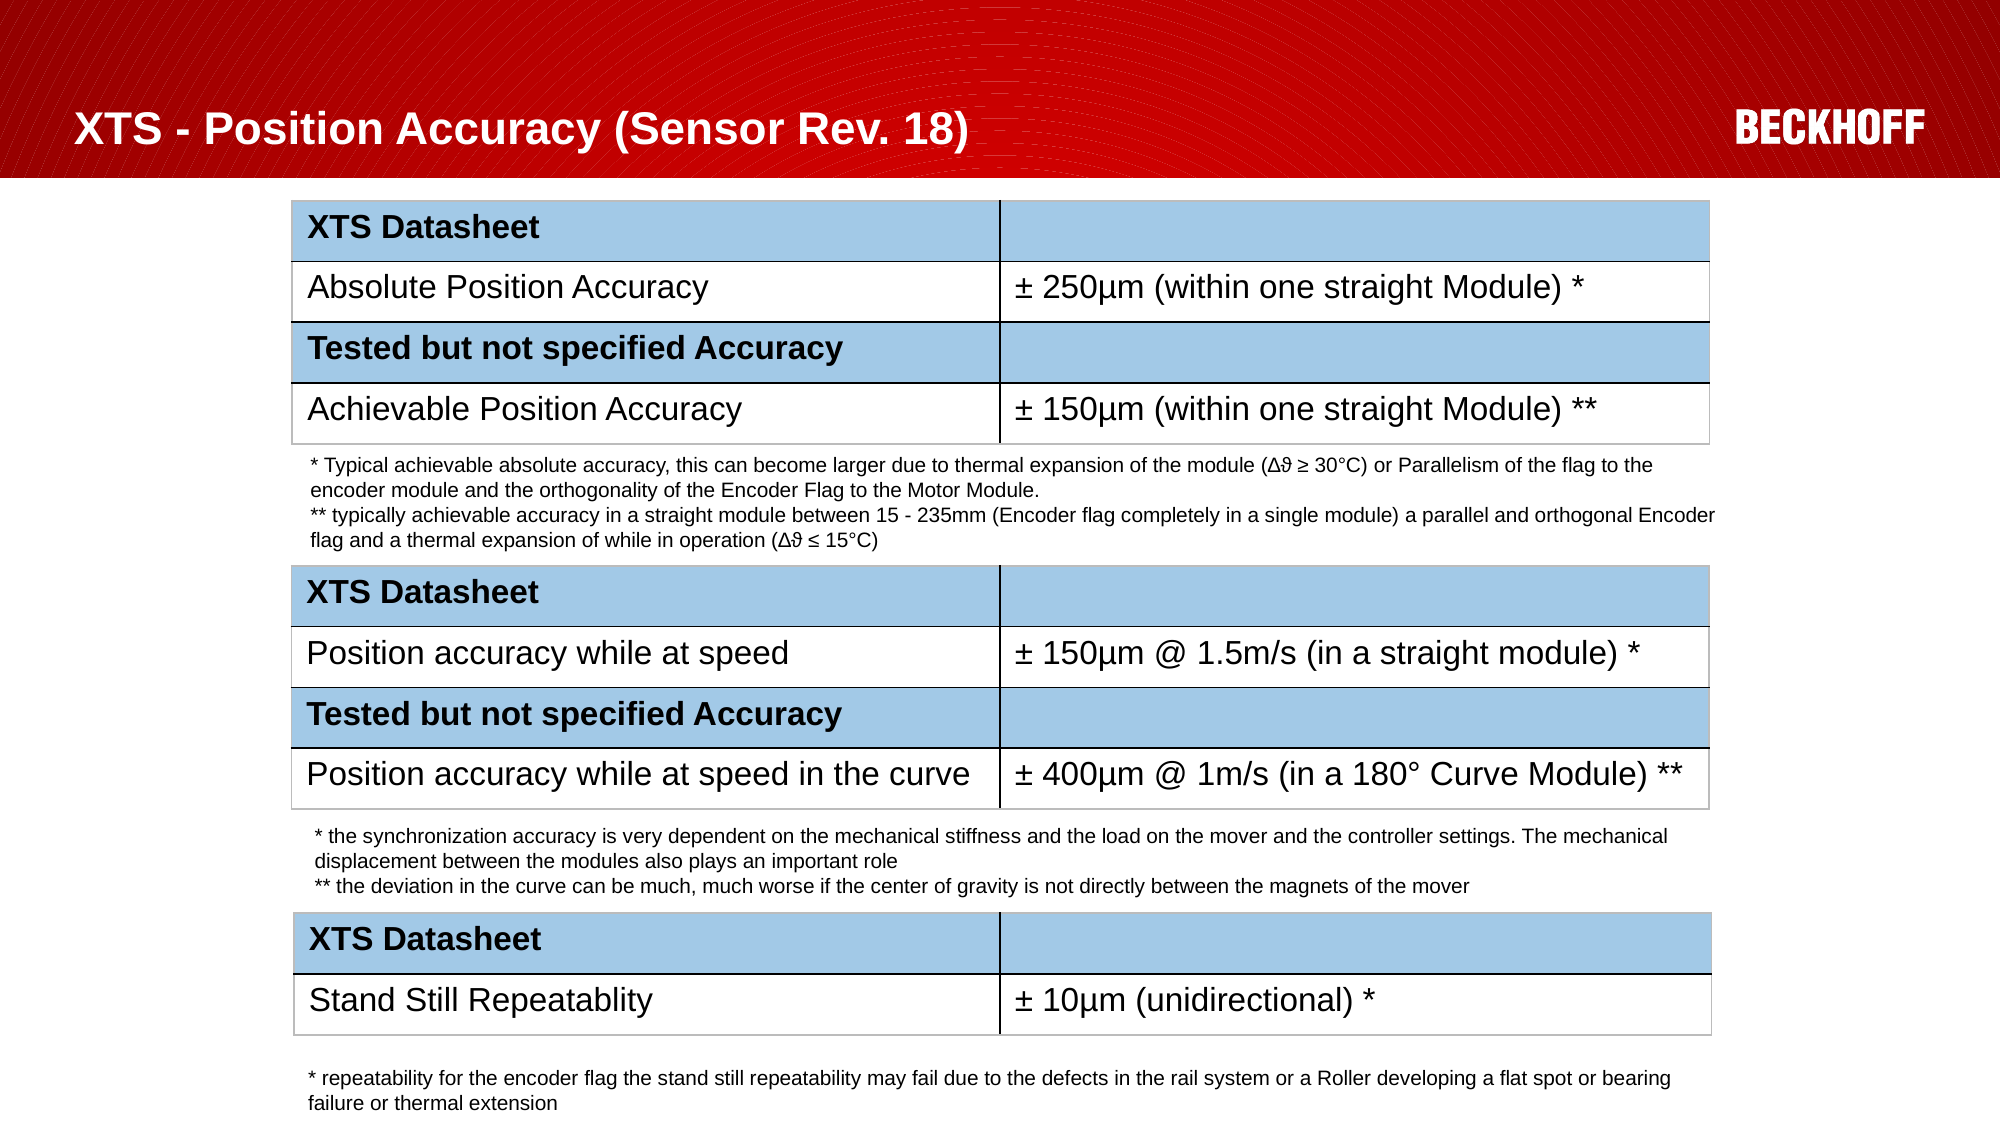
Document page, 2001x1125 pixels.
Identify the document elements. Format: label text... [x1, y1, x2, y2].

table_cell ± 10µm (unidirectional) * [1001, 975, 1711, 1034]
text_box * repeatability for the encoder flag the stand still repeatability may fail due to the defects in the rail system or a Roller developing a flat spot or bearing failure or thermal extension [293, 1057, 1741, 1122]
table_cell Tested but not specified Accuracy [292, 688, 999, 747]
table_header [1001, 567, 1708, 626]
table_cell Achievable Position Accuracy [293, 384, 999, 443]
table_cell Stand Still Repeatablity [295, 975, 999, 1034]
table_cell Position accuracy while at speed [292, 627, 999, 687]
table_cell [1001, 688, 1708, 747]
picture [1727, 98, 1934, 155]
table_cell Position accuracy while at speed in the curve [292, 749, 999, 808]
table_header XTS Datasheet [293, 202, 999, 261]
title XTS - Position Accuracy (Sensor Rev. 18) [0, 73, 1663, 178]
text_box * the synchronization accuracy is very dependent on the mechanical stiffness and the load on the mover and the controller settings. The mechanical displacement between the modules also plays an important role ** the deviation in the curve can be much, much worse if the center of gravity is not directly between the magnets of the mover [299, 815, 1747, 906]
table_cell Tested but not specified Accuracy [293, 323, 999, 382]
table_cell ± 150µm @ 1.5m/s (in a straight module) * [1001, 627, 1708, 687]
table_header [1001, 914, 1711, 973]
table_cell ± 400µm @ 1m/s (in a 180° Curve Module) ** [1001, 749, 1708, 808]
table_cell ± 150µm (within one straight Module) ** [1001, 384, 1709, 443]
table_cell Absolute Position Accuracy [293, 262, 999, 321]
text_box * Typical achievable absolute accuracy, this can become larger due to thermal expansion of the module (∆ϑ ≥ 30°C) or Parallelism of the flag to the encoder module and the orthogonality of the Encoder Flag to the Motor Module. ** typically achievable accuracy in a straight module between 15 - 235mm (Encoder flag completely in a single module) a parallel and orthogonal Encoder flag and a thermal expansion of while in operation (∆ϑ ≤ 15°C) [295, 444, 1743, 559]
table_header XTS Datasheet [295, 914, 999, 973]
table_cell ± 250µm (within one straight Module) * [1001, 262, 1709, 321]
table_header [1001, 202, 1709, 261]
table_cell [1001, 323, 1709, 382]
table_header XTS Datasheet [292, 567, 999, 626]
